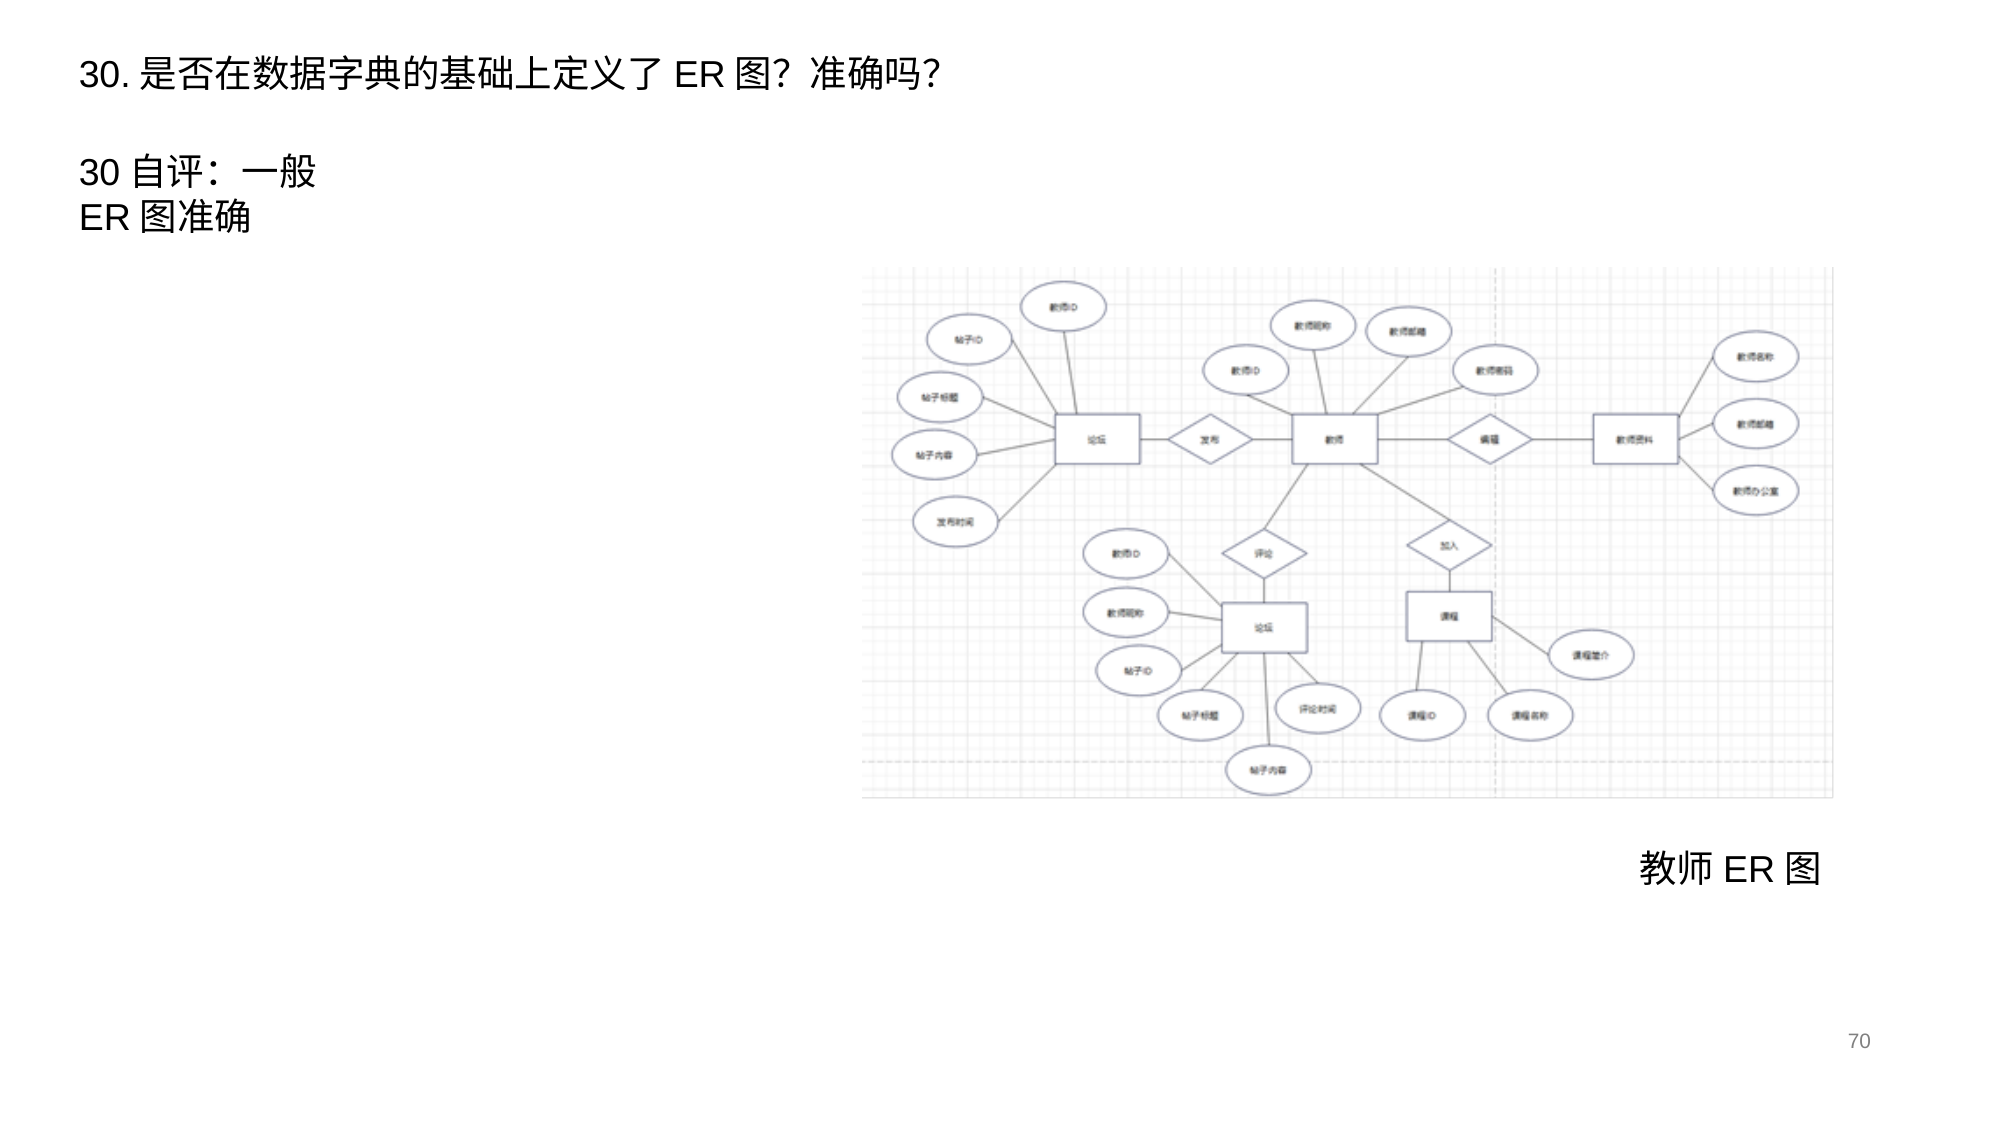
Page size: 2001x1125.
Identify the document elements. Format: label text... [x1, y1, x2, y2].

text_box 30自评：一般 ER图准确 [64, 140, 1064, 246]
text_box 教师ER图 [1624, 837, 2000, 898]
text_box 30.是否在数据字典的基础上定义了ER图？准确吗？ [64, 42, 1064, 103]
slide_number 70 [1412, 1022, 1886, 1057]
picture [862, 267, 1835, 800]
